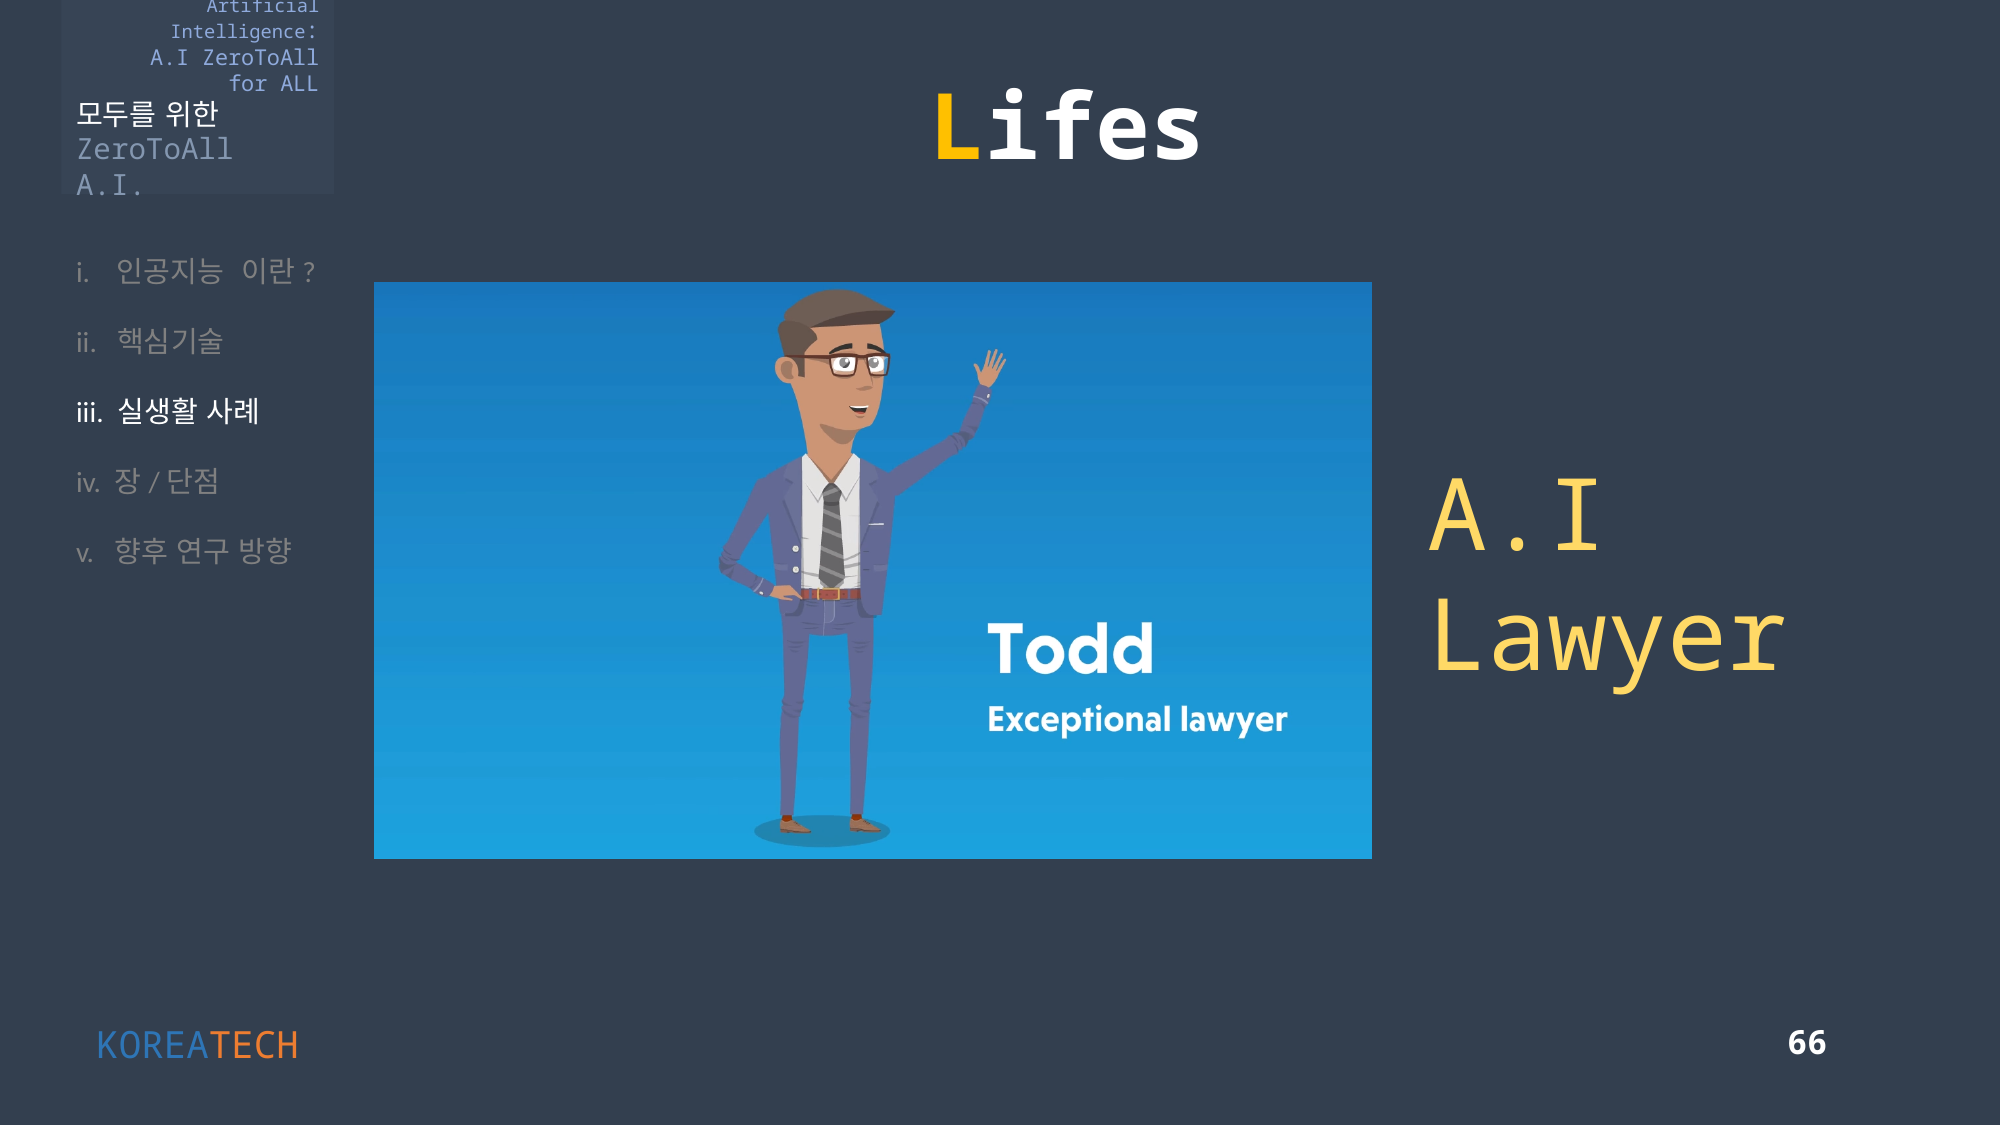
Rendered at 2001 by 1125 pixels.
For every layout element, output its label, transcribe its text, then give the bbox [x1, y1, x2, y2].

slide_number 66 [1412, 1013, 1863, 1074]
picture [374, 282, 1372, 859]
text_box A.I Lawyer [1411, 388, 1970, 752]
text_box Artificial Intelligence: A.I ZeroToAll for ALL 모두를 위한 ZeroToAll A.I. [60, 0, 335, 195]
text_box i. 인공지능 이란? ii. 핵심기술 iii. 실생활 사례 iv. 장/단점 v. 향후 연구 방향 [60, 222, 335, 599]
text_box KOREATECH [81, 1013, 314, 1074]
text_box Lifes [805, 52, 1331, 195]
